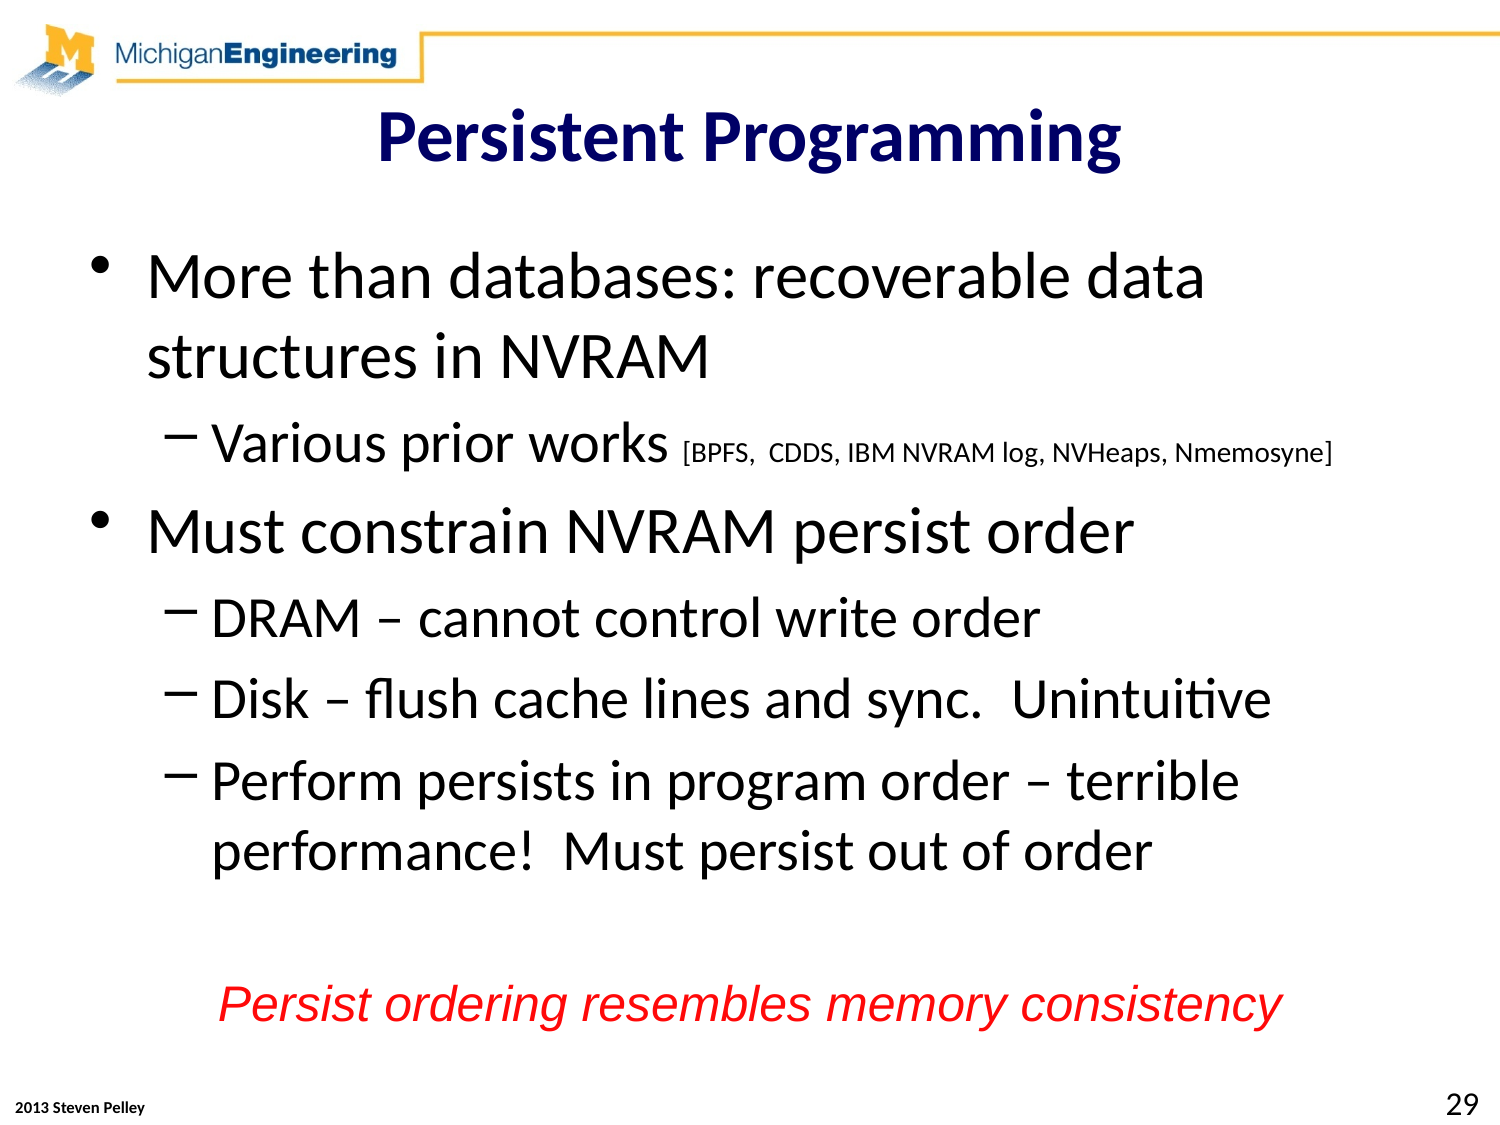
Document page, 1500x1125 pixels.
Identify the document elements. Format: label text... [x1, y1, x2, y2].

list More than databases: recoverable data structures in NVRAM Various prior works [BPFS, CDDS, IBM NVRAM log, NVHeaps, Nmemosyne] Must constrain NVRAM persist order DRAM – cannot control write order Disk – flush cache lines and sync. Unintuitive Perform persists in program order – terrible performance! Must persist out of order [75, 224, 1425, 1005]
text_box Persist ordering resembles memory consistency [203, 964, 1297, 1039]
picture [12, 24, 1500, 97]
slide_number 29 [1425, 1074, 1500, 1125]
title Persistent Programming [74, 74, 1426, 188]
